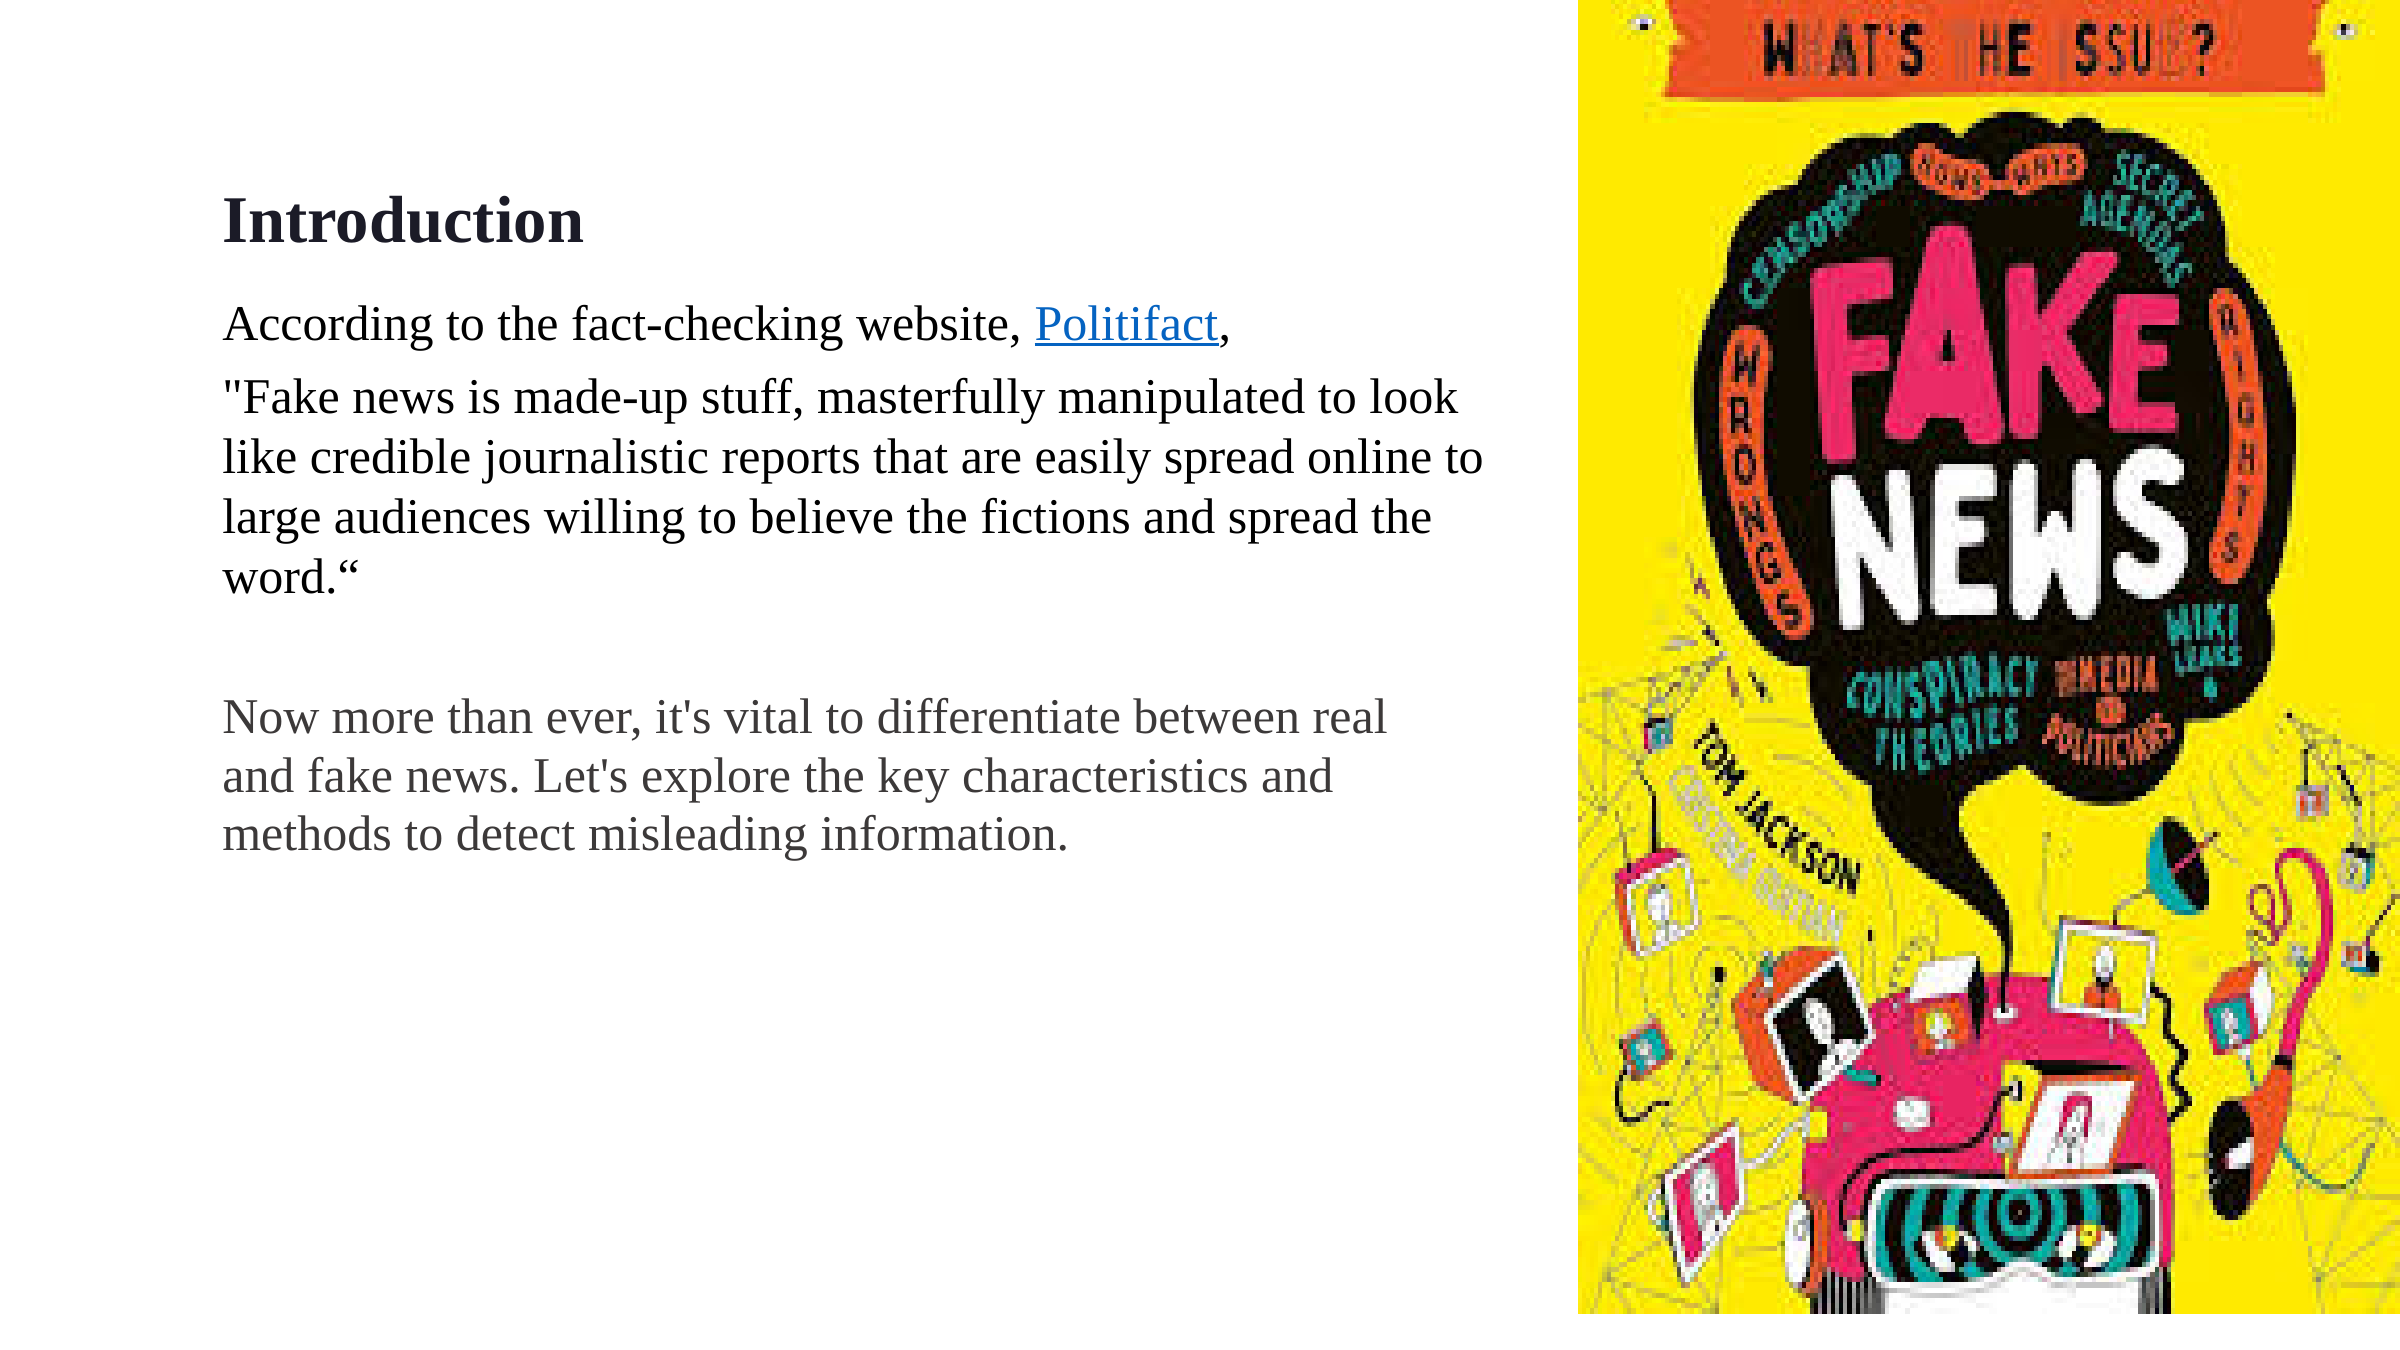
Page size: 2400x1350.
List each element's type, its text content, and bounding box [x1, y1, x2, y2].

text_box According to the fact-checking website, Politifact, "Fake news is made-up stuff, masterfully manipulated to look like credible journalistic reports that are easily spread online to large audiences willing to believe the fictions and spread the word.“ [207, 282, 1553, 1216]
picture [1578, 0, 2400, 1314]
text_box Introduction [207, 134, 756, 263]
text_box Now more than ever, it's vital to differentiate between real and fake news. Let's explore the key characteristics and methods to detect misleading information. [207, 619, 1408, 868]
